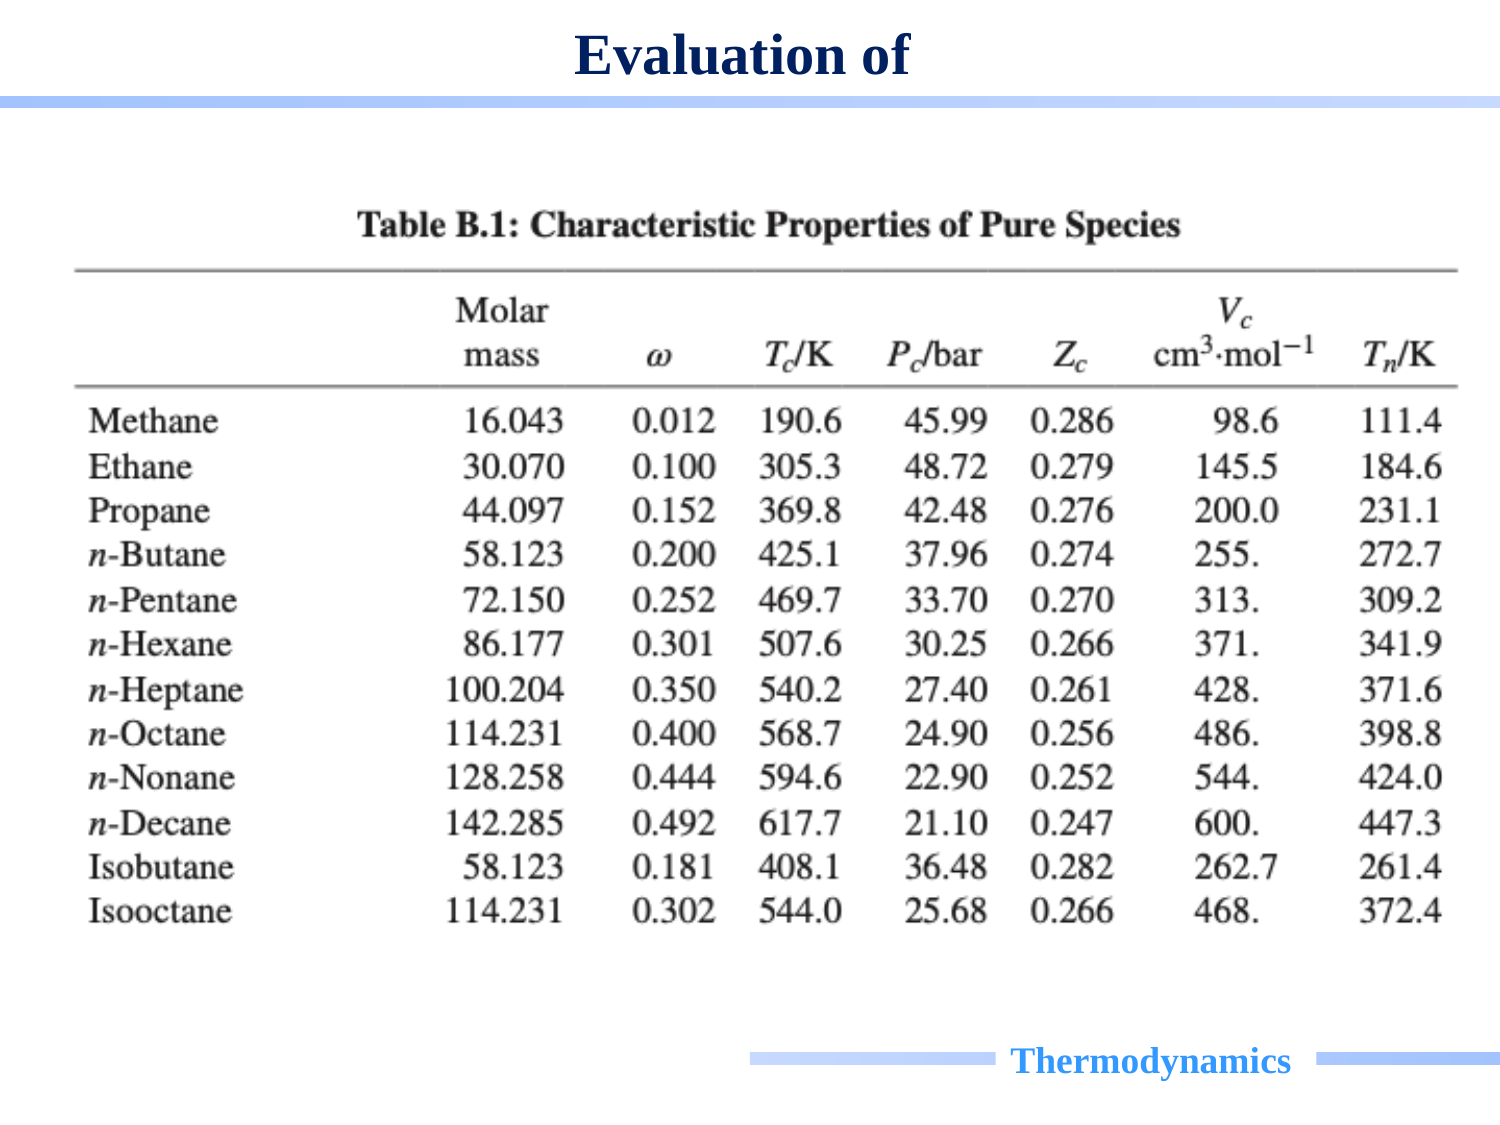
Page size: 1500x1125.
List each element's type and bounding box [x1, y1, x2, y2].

picture [10, 155, 1490, 969]
